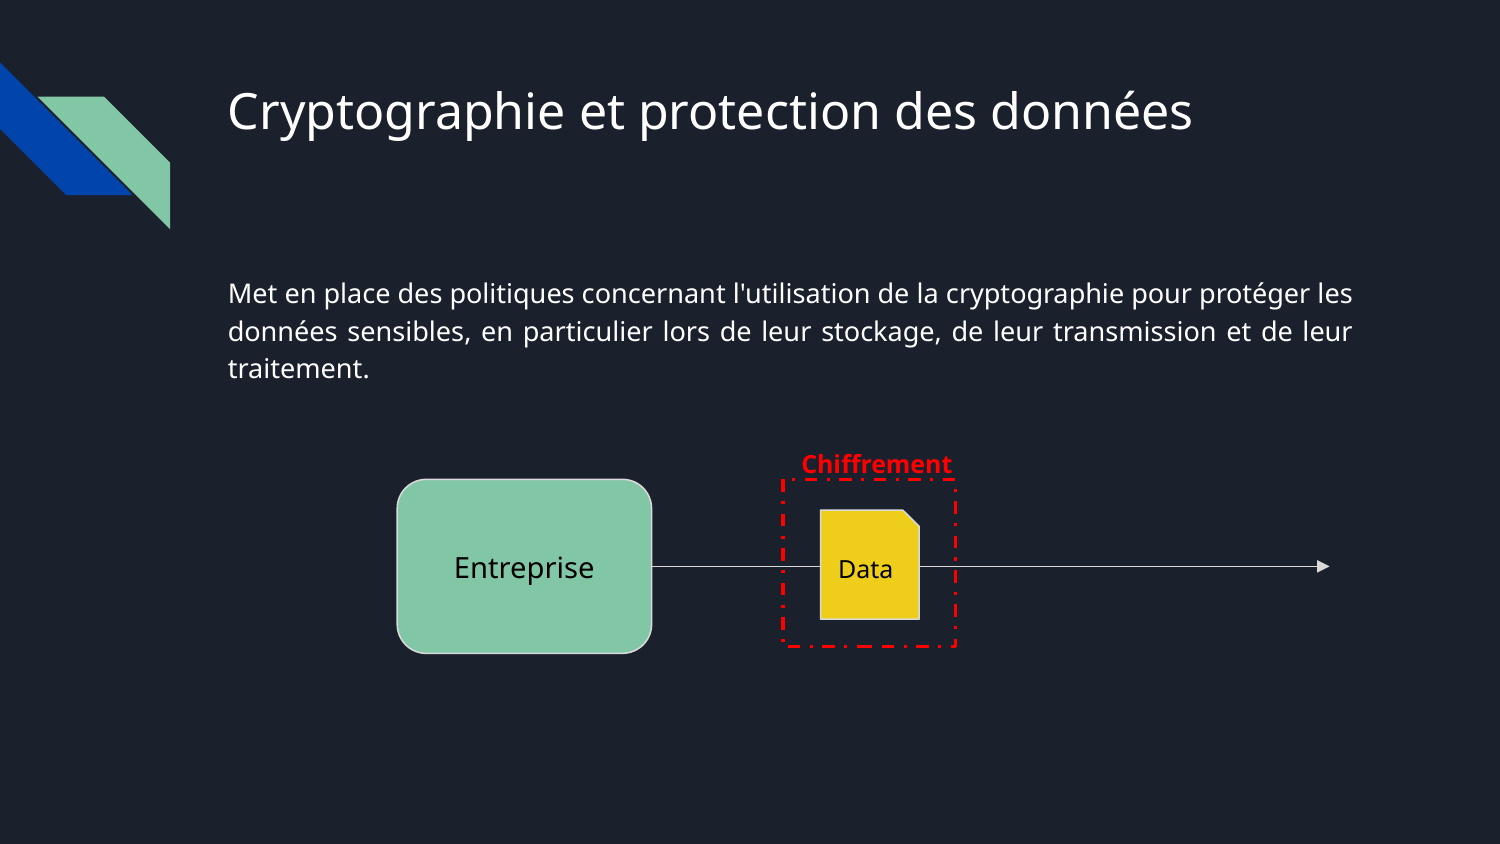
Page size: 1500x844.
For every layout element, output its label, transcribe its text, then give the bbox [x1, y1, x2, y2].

text_box Entreprise [397, 479, 652, 654]
text_box Data [820, 574, 920, 620]
text_box Data [820, 510, 920, 565]
text_box [782, 479, 956, 565]
list Met en place des politiques concernant l'utilisation de la cryptographie pour protéger les données sensibles, en particulier lors de leur stockage, de leur transmission et de leur traitement. [212, 257, 1368, 408]
text_box [782, 574, 956, 647]
title Cryptographie et protection des données [212, 64, 1368, 215]
text_box Chiffrement [786, 433, 971, 478]
